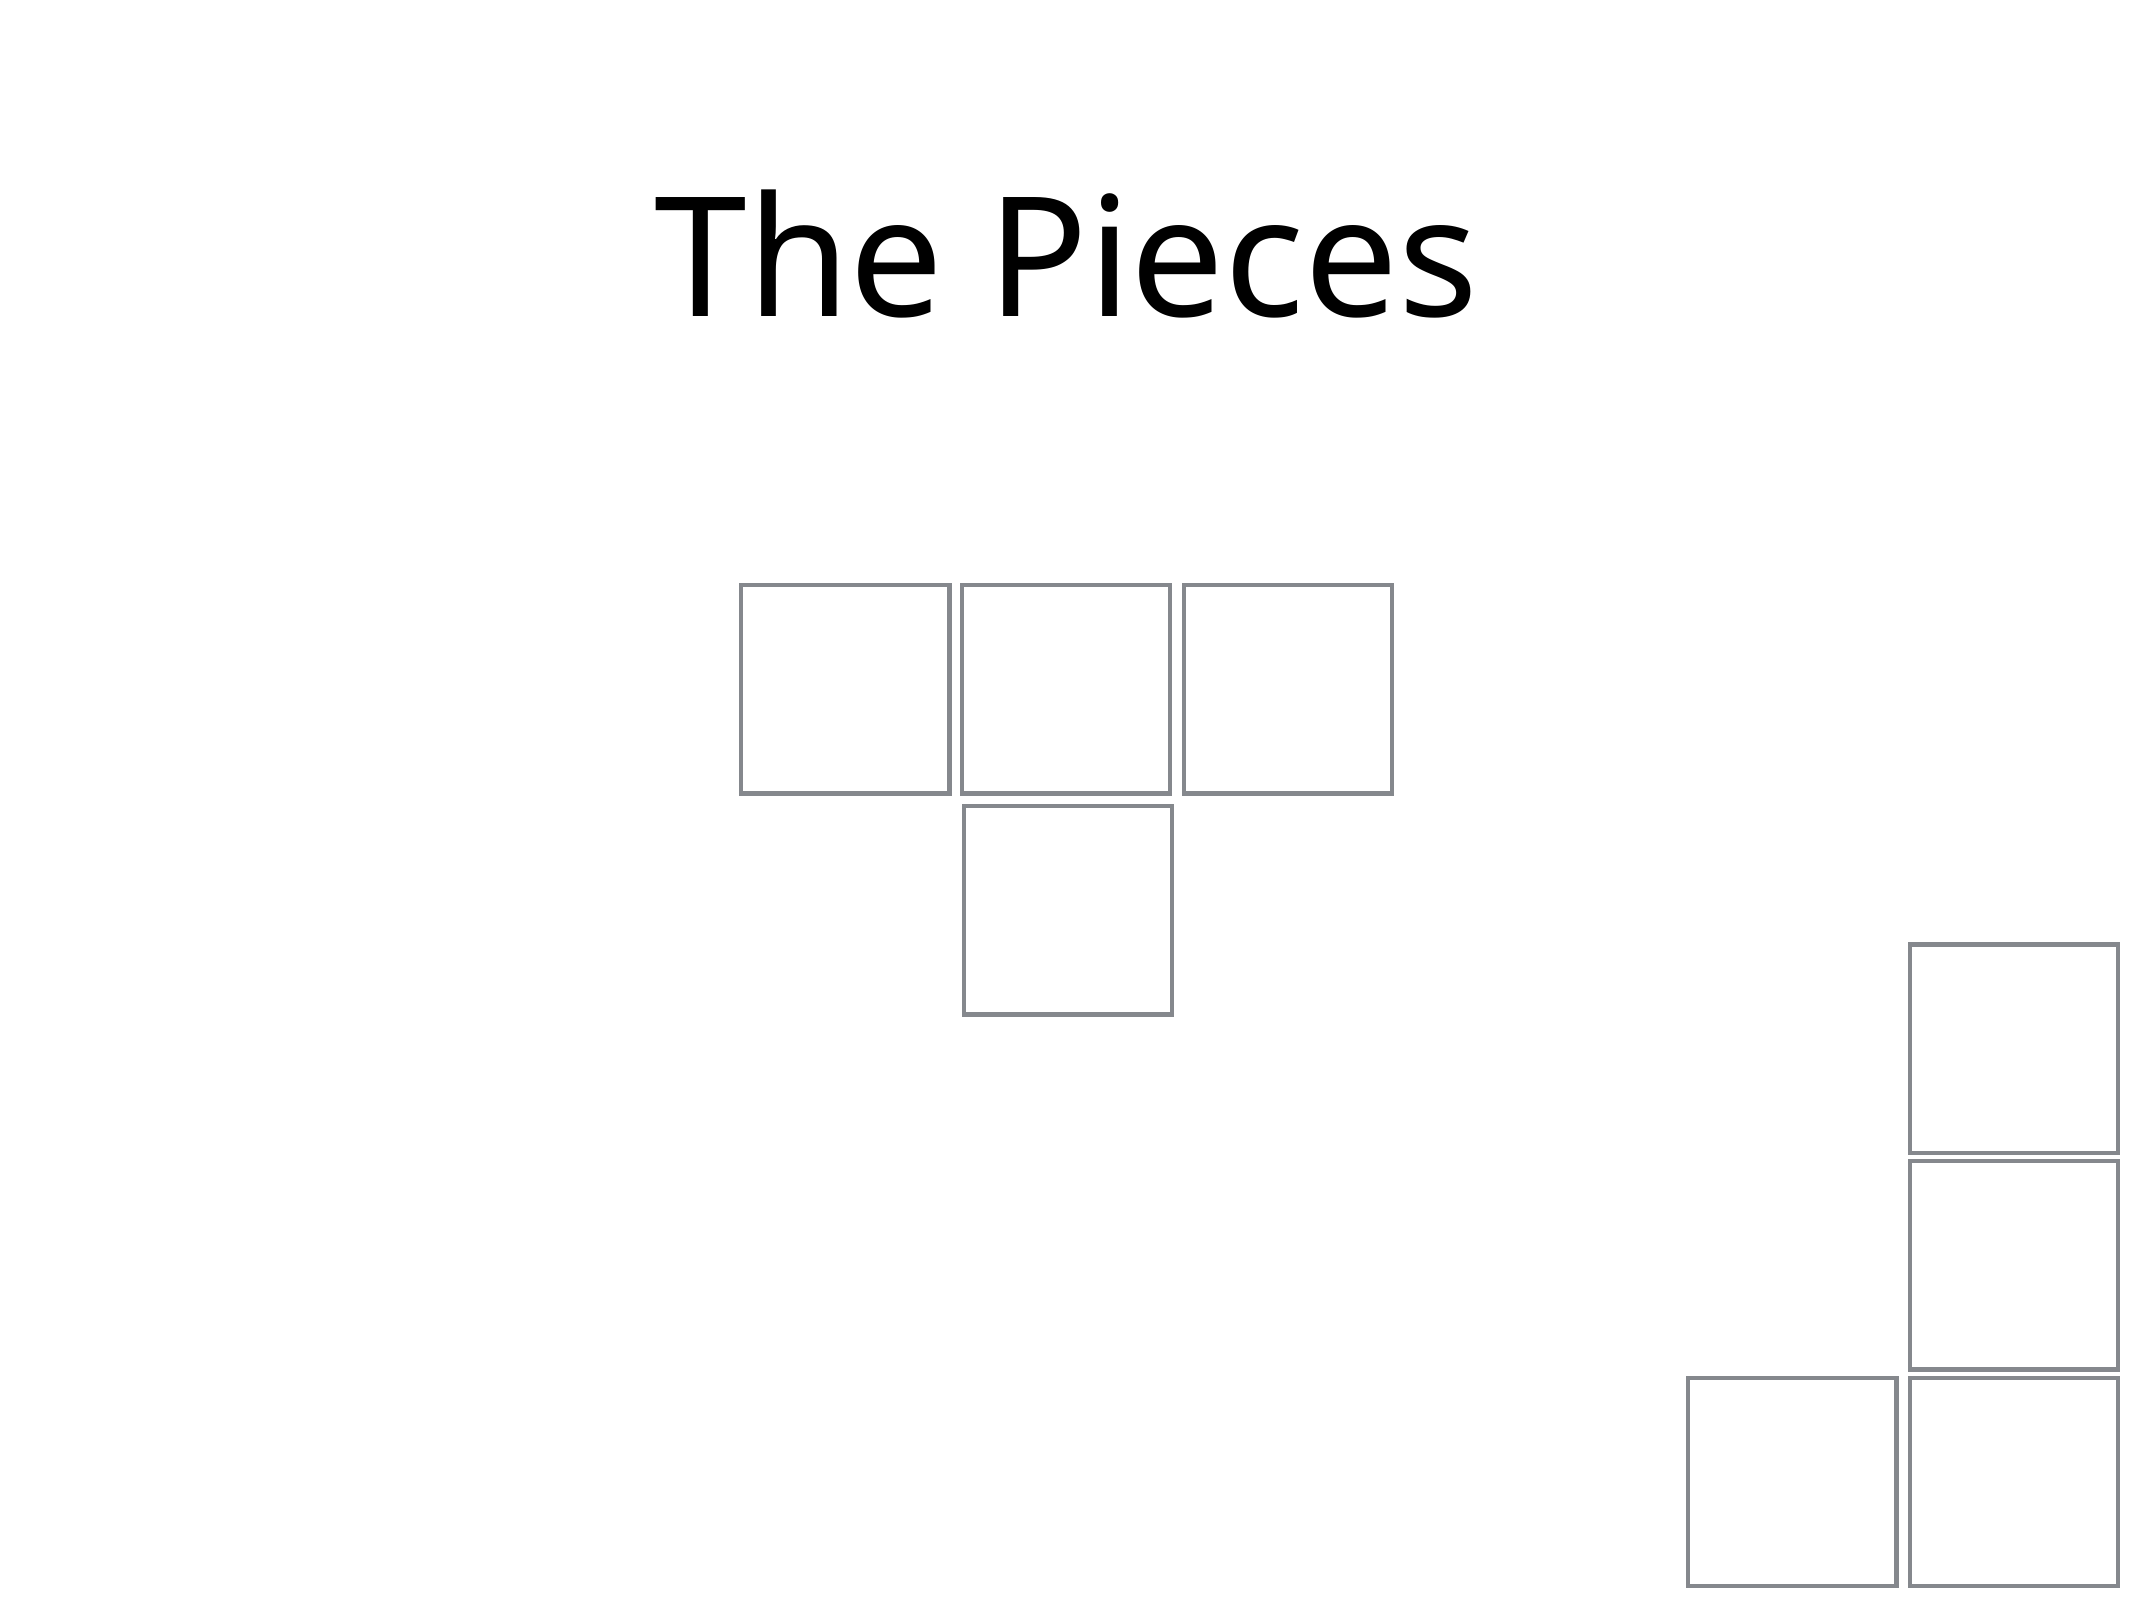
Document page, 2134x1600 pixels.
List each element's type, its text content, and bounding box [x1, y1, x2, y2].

text_box [962, 585, 1171, 794]
text_box [1688, 1377, 1897, 1587]
text_box [741, 585, 950, 794]
text_box [1909, 944, 2119, 1153]
text_box [1909, 1377, 2119, 1587]
text_box [1183, 585, 1392, 794]
text_box [964, 806, 1173, 1015]
title The Pieces [155, 72, 1978, 428]
text_box [1909, 1161, 2119, 1370]
